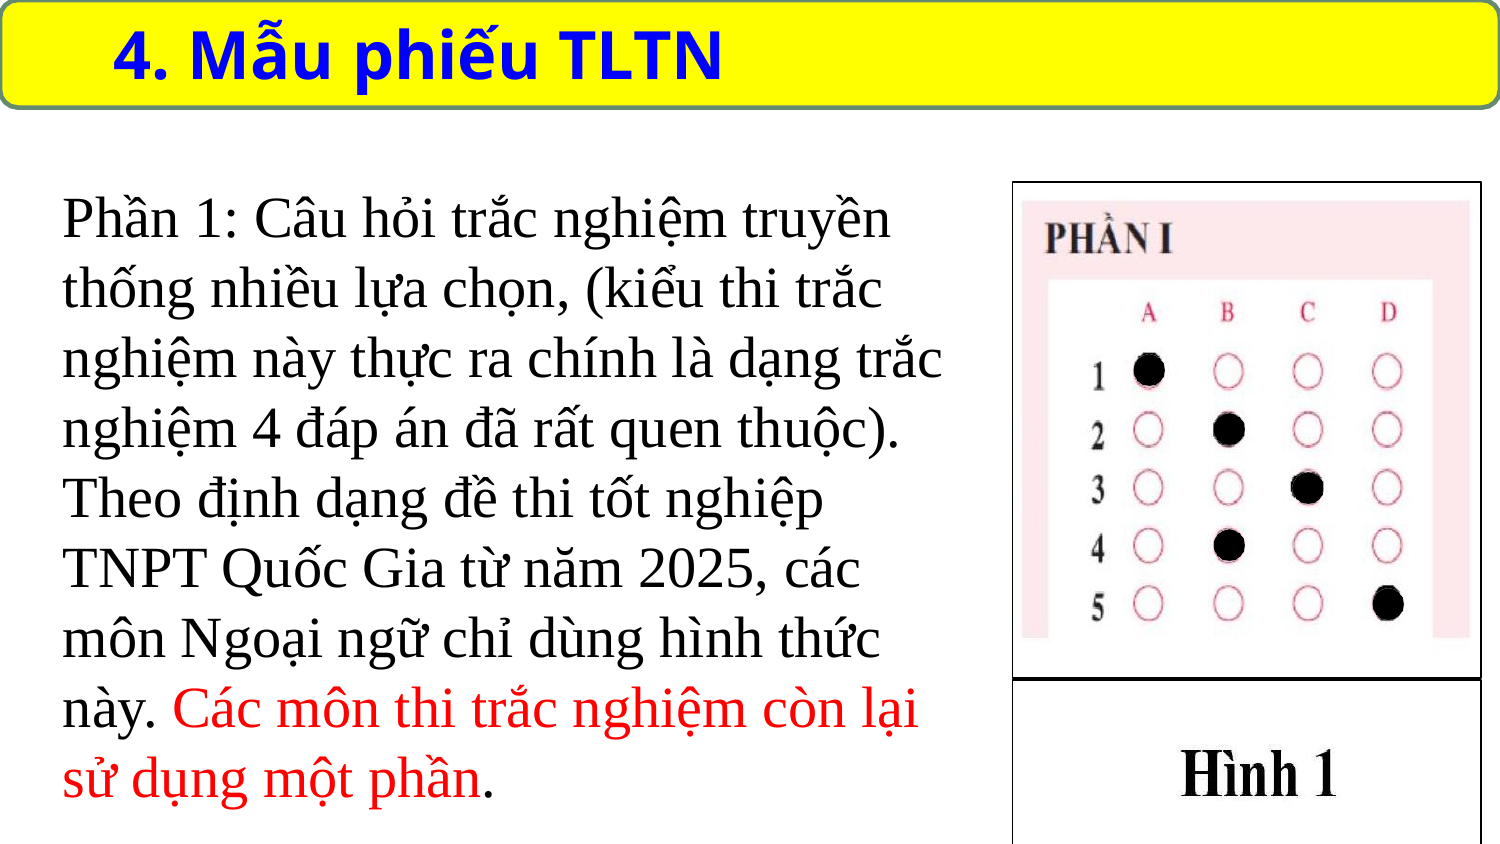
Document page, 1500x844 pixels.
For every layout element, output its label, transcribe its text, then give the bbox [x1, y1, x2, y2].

text_box Phần 1: Câu hỏi trắc nghiệm truyền thống nhiều lựa chọn, (kiểu thi trắc nghiệm này thực ra chính là dạng trắc nghiệm 4 đáp án đã rất quen thuộc). Theo định dạng đề thi tốt nghiệp TNPT Quốc Gia từ năm 2025, các môn Ngoại ngữ chỉ dùng hình thức này. Các môn thi trắc nghiệm còn lại sử dụng một phần. [48, 171, 963, 817]
text_box [1372, 588, 1404, 620]
text_box [1213, 529, 1245, 561]
text_box [1292, 472, 1324, 504]
title 4. Mẫu phiếu TLTN [111, 10, 738, 154]
text_box [1133, 354, 1165, 386]
text_box [1012, 181, 1481, 678]
text_box [1213, 413, 1245, 445]
text_box [1012, 679, 1481, 844]
